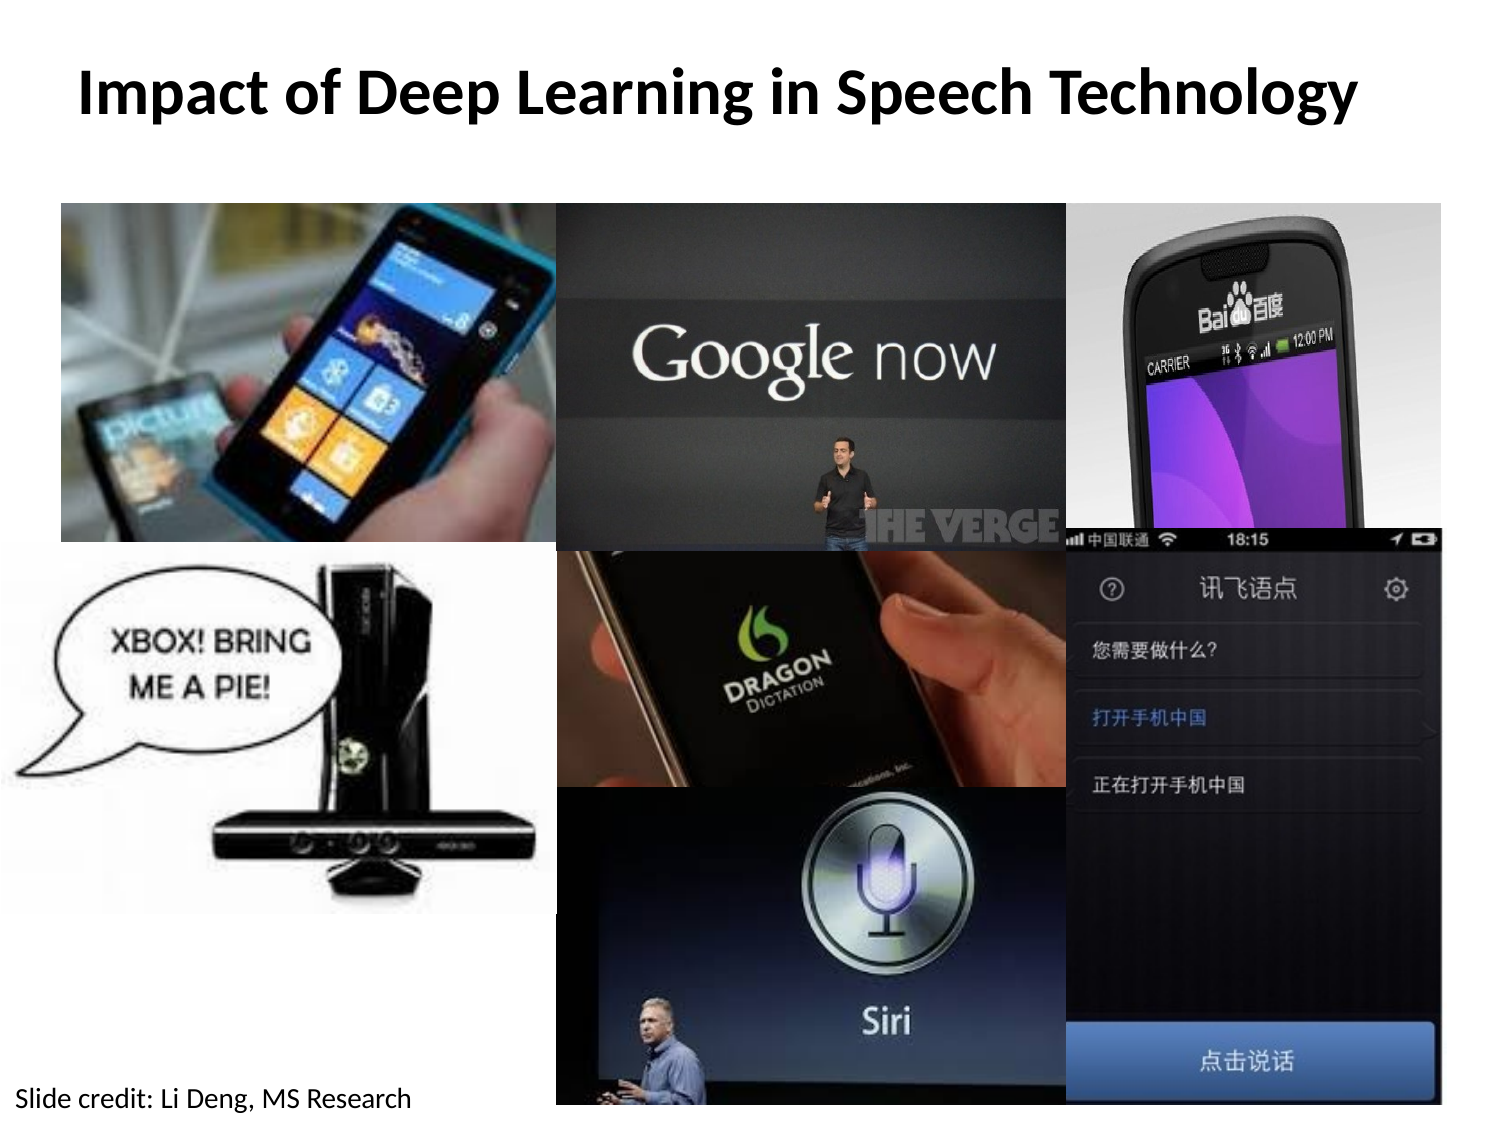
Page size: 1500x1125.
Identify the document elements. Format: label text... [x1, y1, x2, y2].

title Impact of Deep Learning in Speech Technology [52, 14, 1448, 203]
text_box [1, 203, 1448, 1106]
